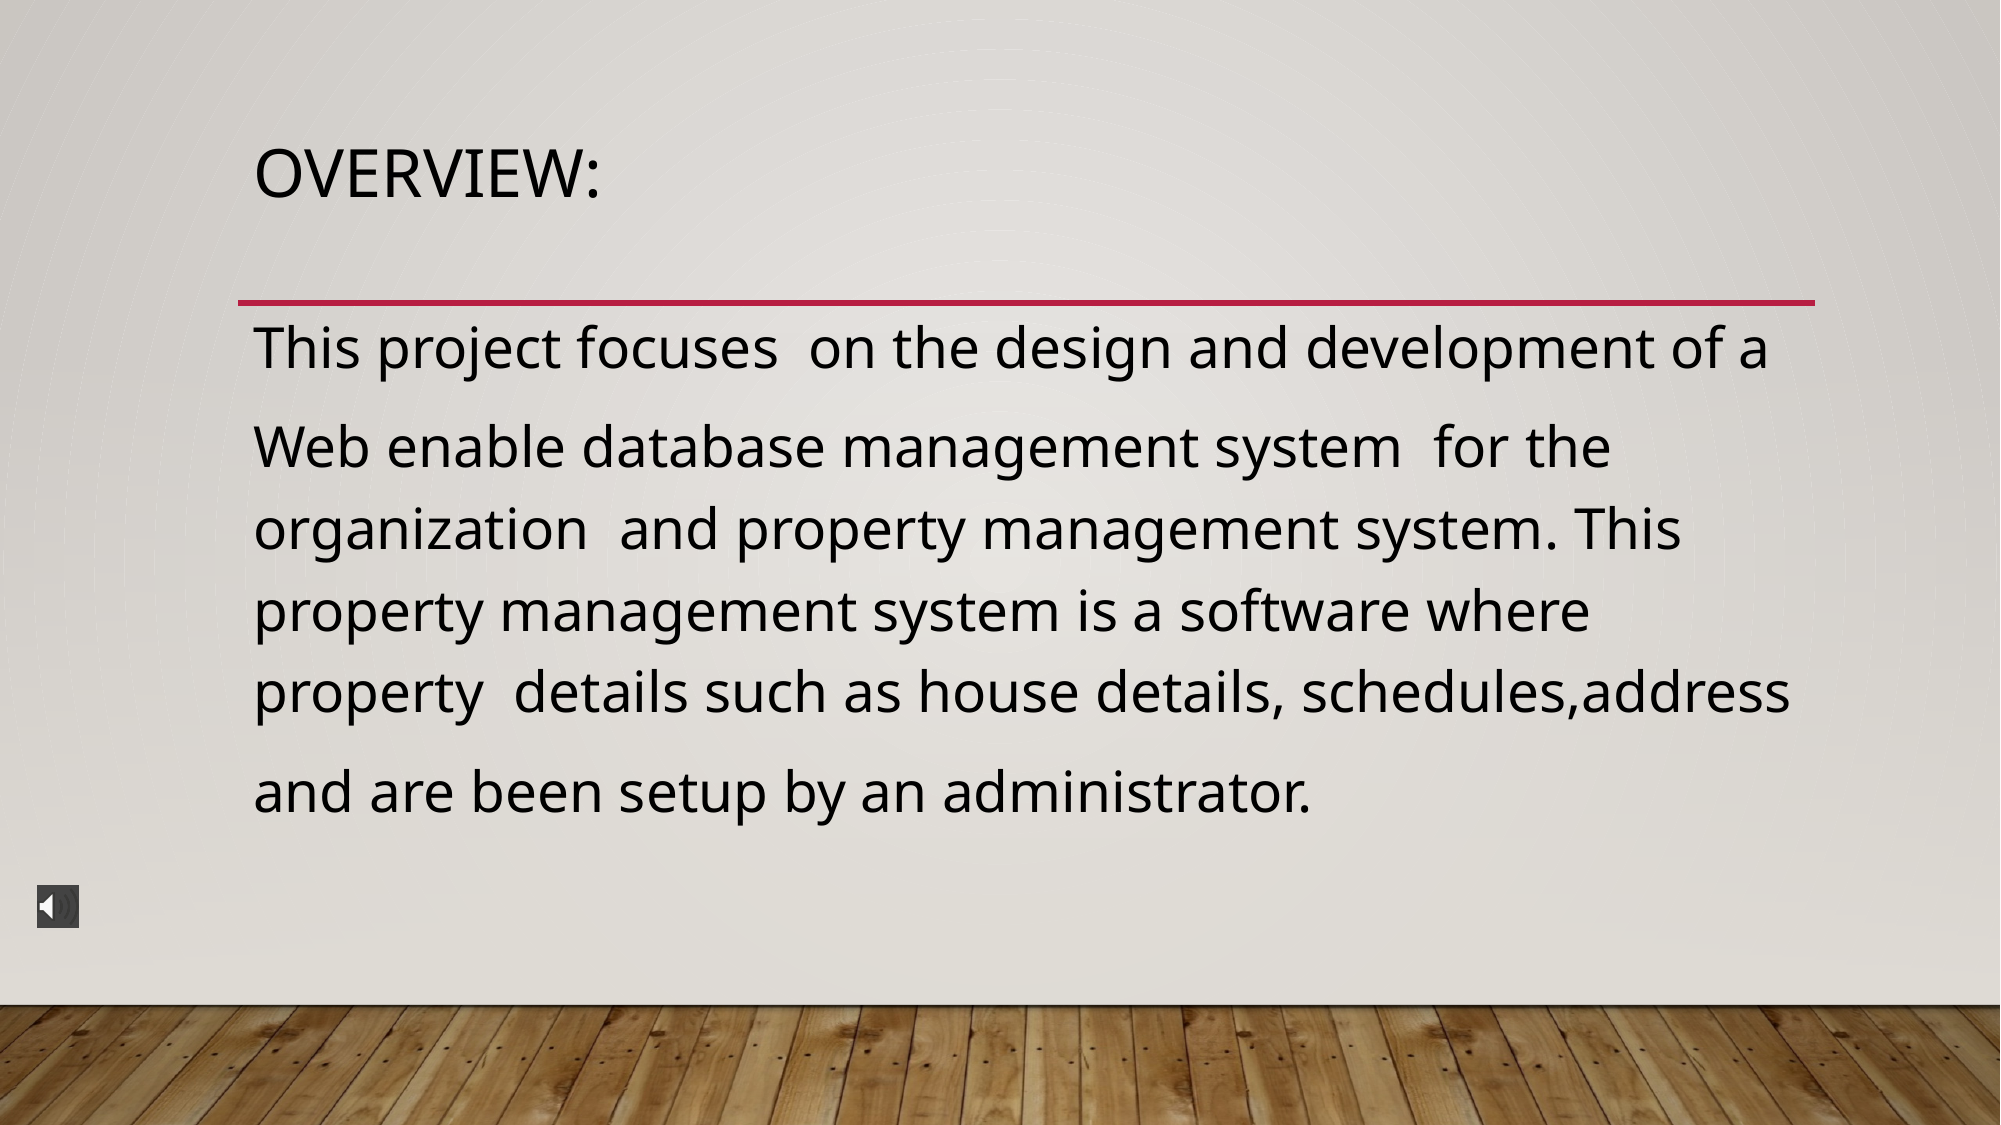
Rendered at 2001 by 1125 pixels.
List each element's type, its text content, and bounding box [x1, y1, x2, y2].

title Overview: [238, 131, 1814, 221]
picture [35, 884, 81, 929]
picture [0, 1005, 2000, 1125]
list This project focuses on the design and development of a Web enable database management system for the organization and property management system. This property management system is a software where property details such as house details, schedules,address and are been setup by an administrator. [238, 290, 1814, 944]
